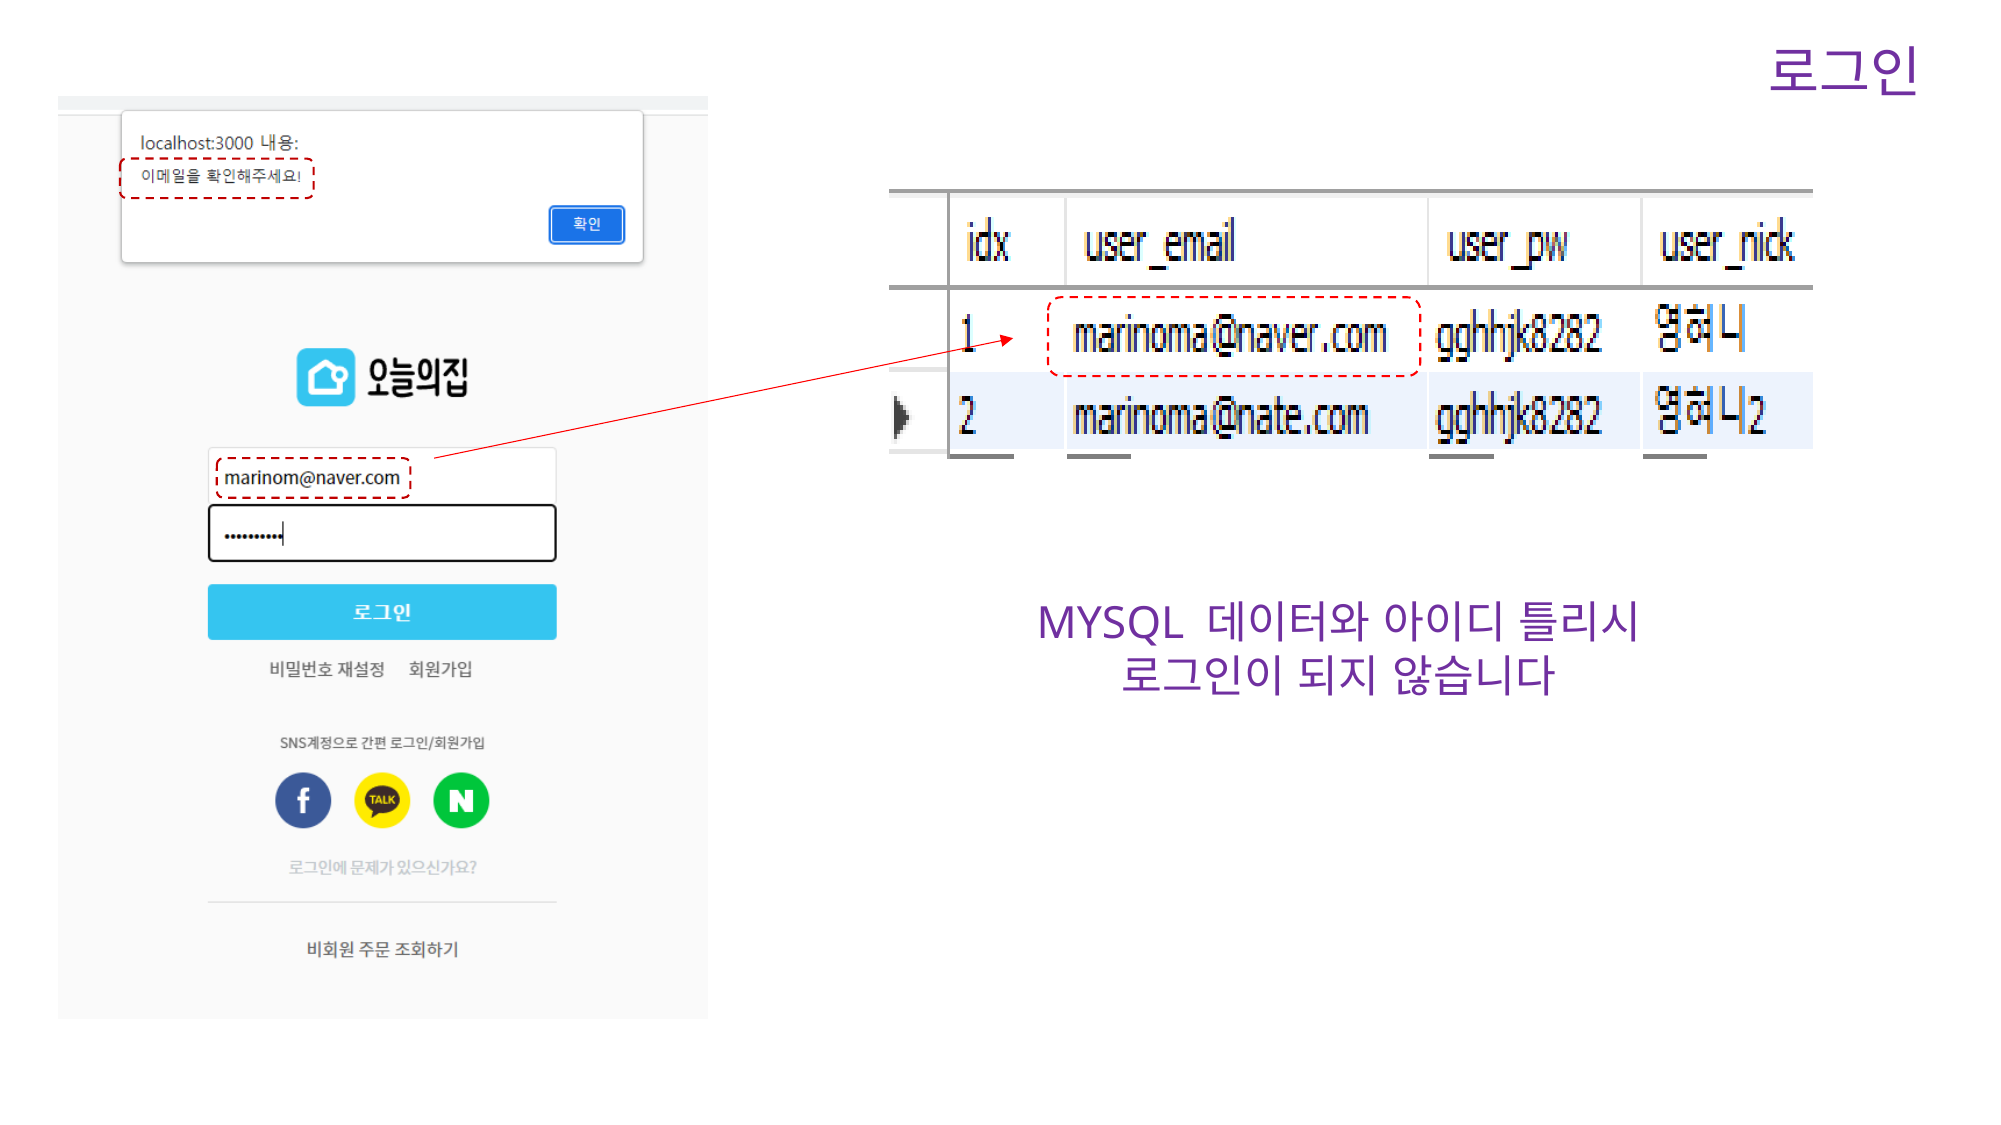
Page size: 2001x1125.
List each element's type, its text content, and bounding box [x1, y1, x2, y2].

text_box MYSQL 데이터와 아이디 틀리시 로그인이 되지 않습니다 [865, 527, 1813, 759]
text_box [434, 338, 1014, 459]
picture [889, 189, 1813, 459]
text_box 로그인 [1753, 29, 1954, 142]
picture [58, 96, 708, 1019]
